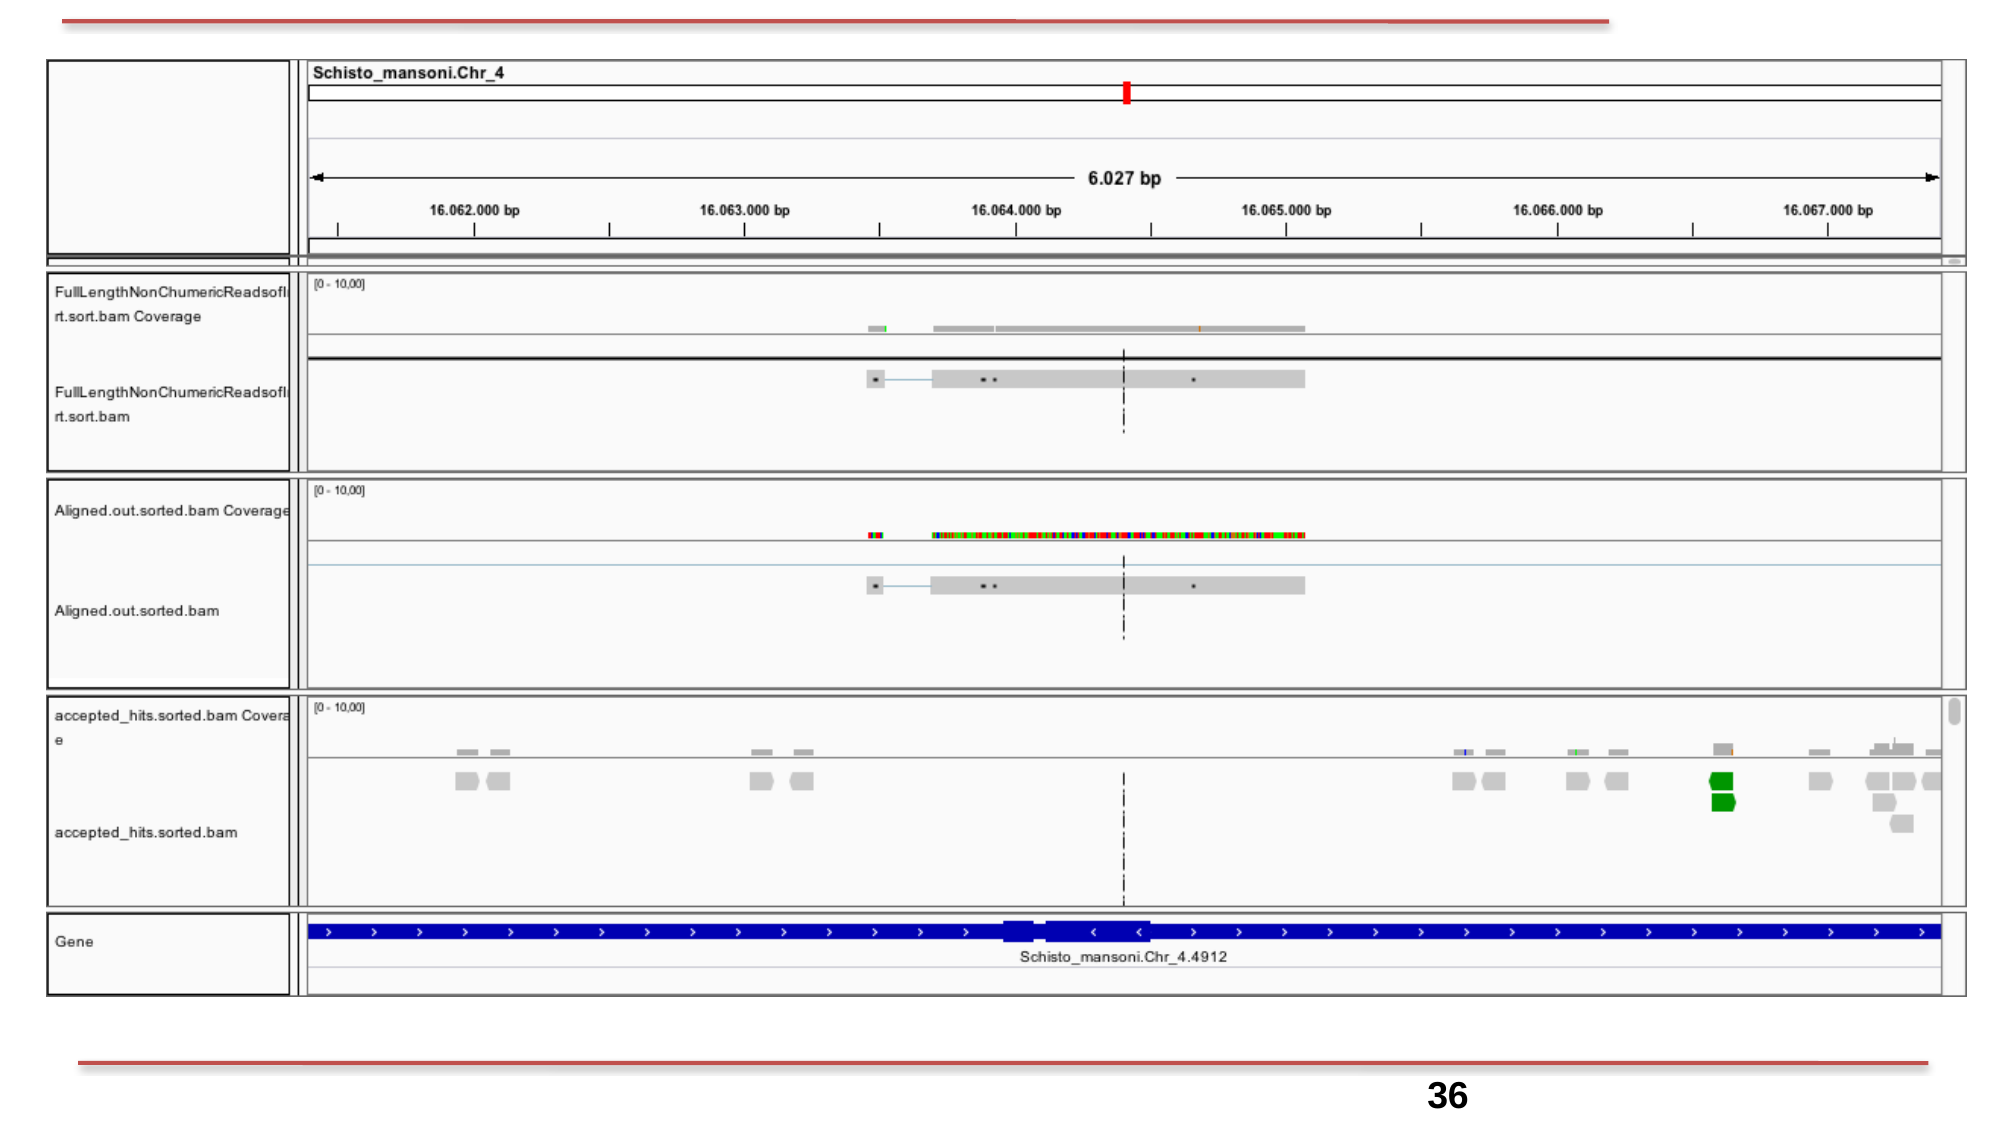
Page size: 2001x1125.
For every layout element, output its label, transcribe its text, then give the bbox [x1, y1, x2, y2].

slide_number 36 [1412, 1063, 1863, 1124]
picture [46, 59, 1967, 997]
